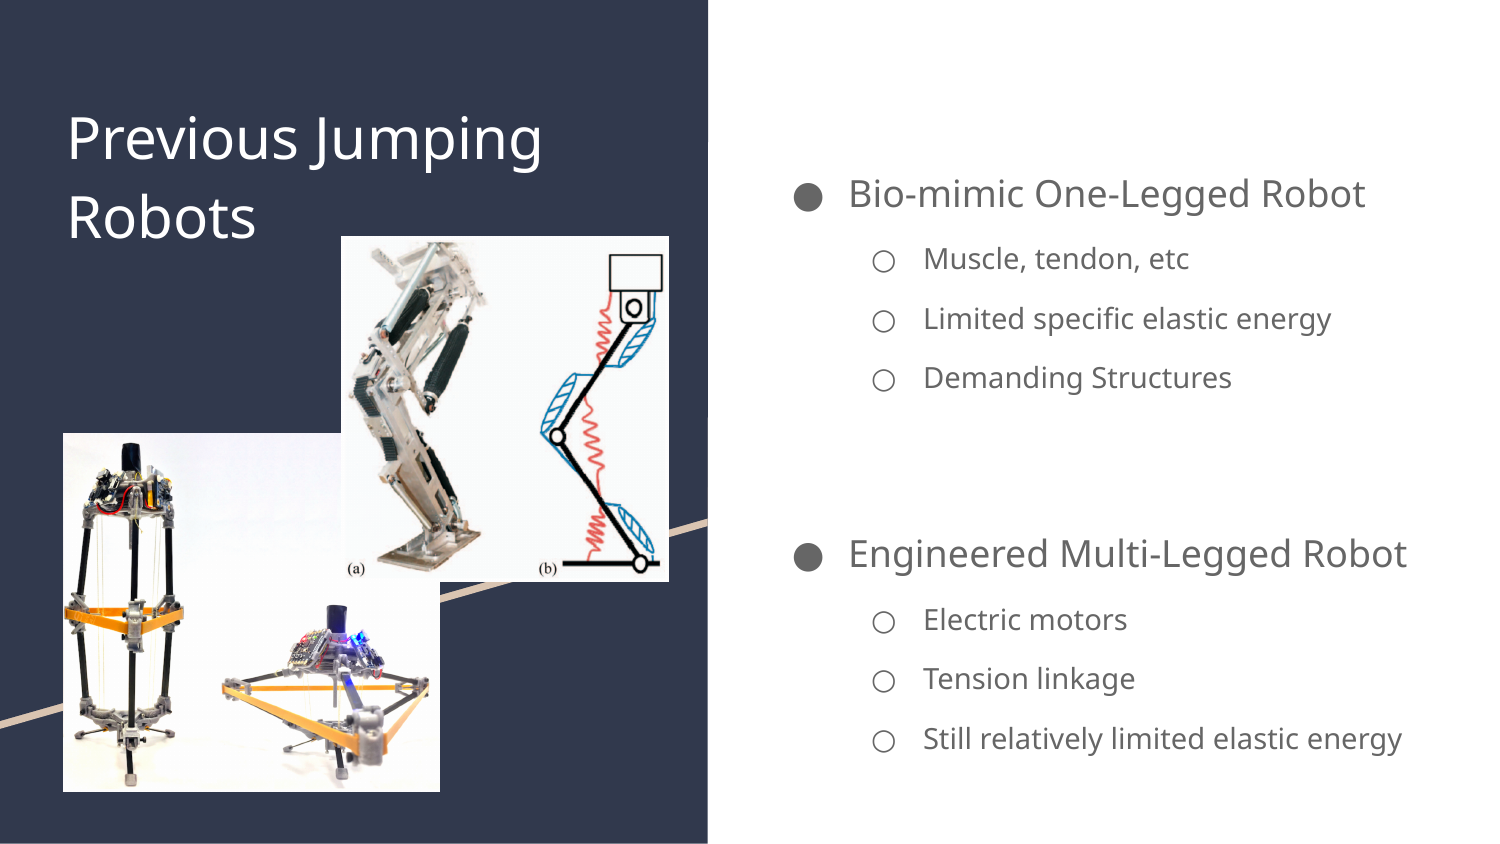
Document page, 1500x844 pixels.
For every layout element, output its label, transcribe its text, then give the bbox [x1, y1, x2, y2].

title Previous Jumping Robots [51, 82, 660, 494]
list Bio-mimic One-Legged Robot Muscle, tendon, etc Limited specific elastic energy Demanding Structures Engineered Multi-Legged Robot Electric motors Tension linkage Still relatively limited elastic energy [758, 127, 1442, 800]
picture [63, 236, 669, 792]
